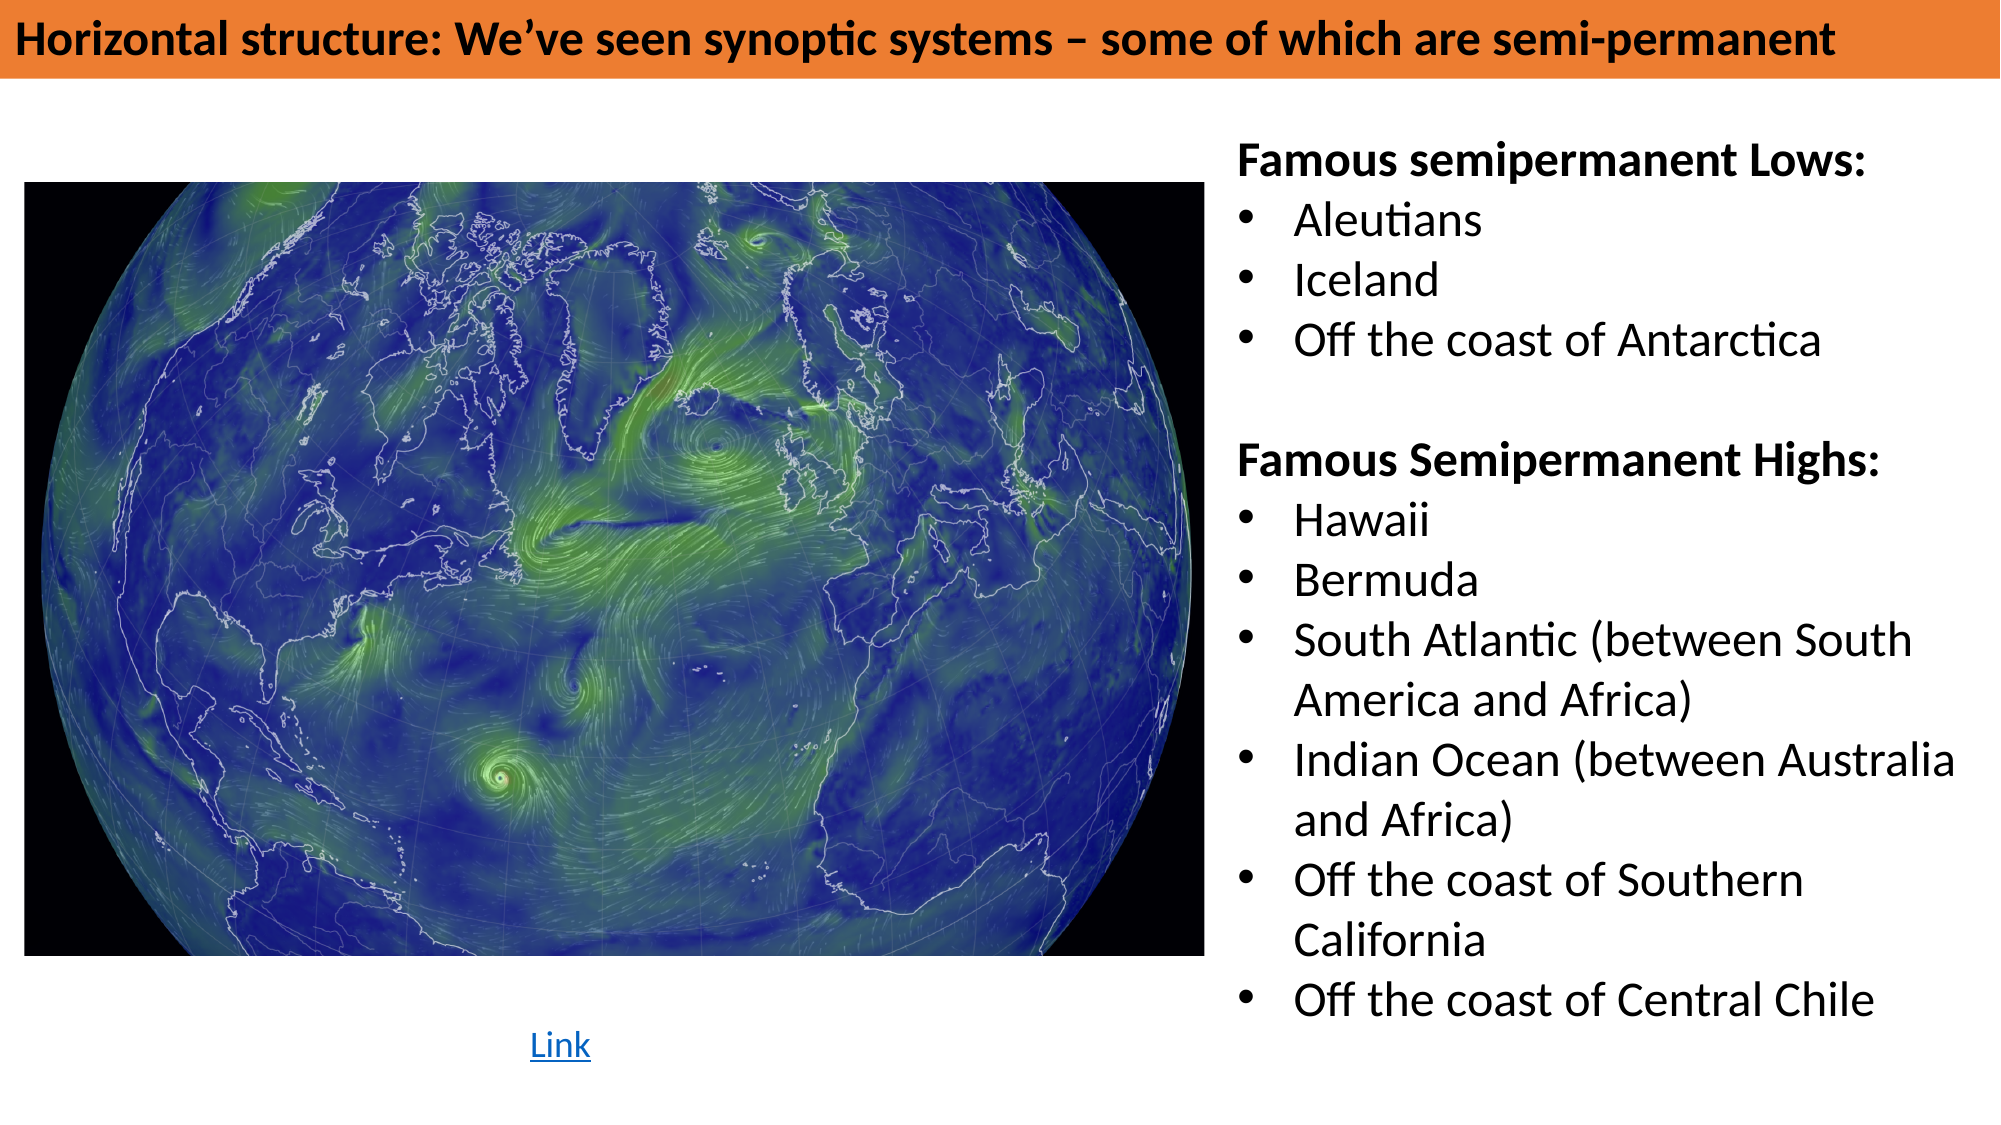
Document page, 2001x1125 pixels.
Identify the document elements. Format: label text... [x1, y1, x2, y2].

text_box Famous semipermanent Lows: Aleutians Iceland Off the coast of Antarctica Famous Semipermanent Highs: Hawaii Bermuda South Atlantic (between South America and Africa) Indian Ocean (between Australia and Africa) Off the coast of Southern California Off the coast of Central Chile [1222, 118, 2000, 1034]
text_box Link [515, 1012, 775, 1073]
picture [24, 182, 1205, 956]
title Horizontal structure: We’ve seen synoptic systems – some of which are semi-permanent [0, 0, 2000, 79]
